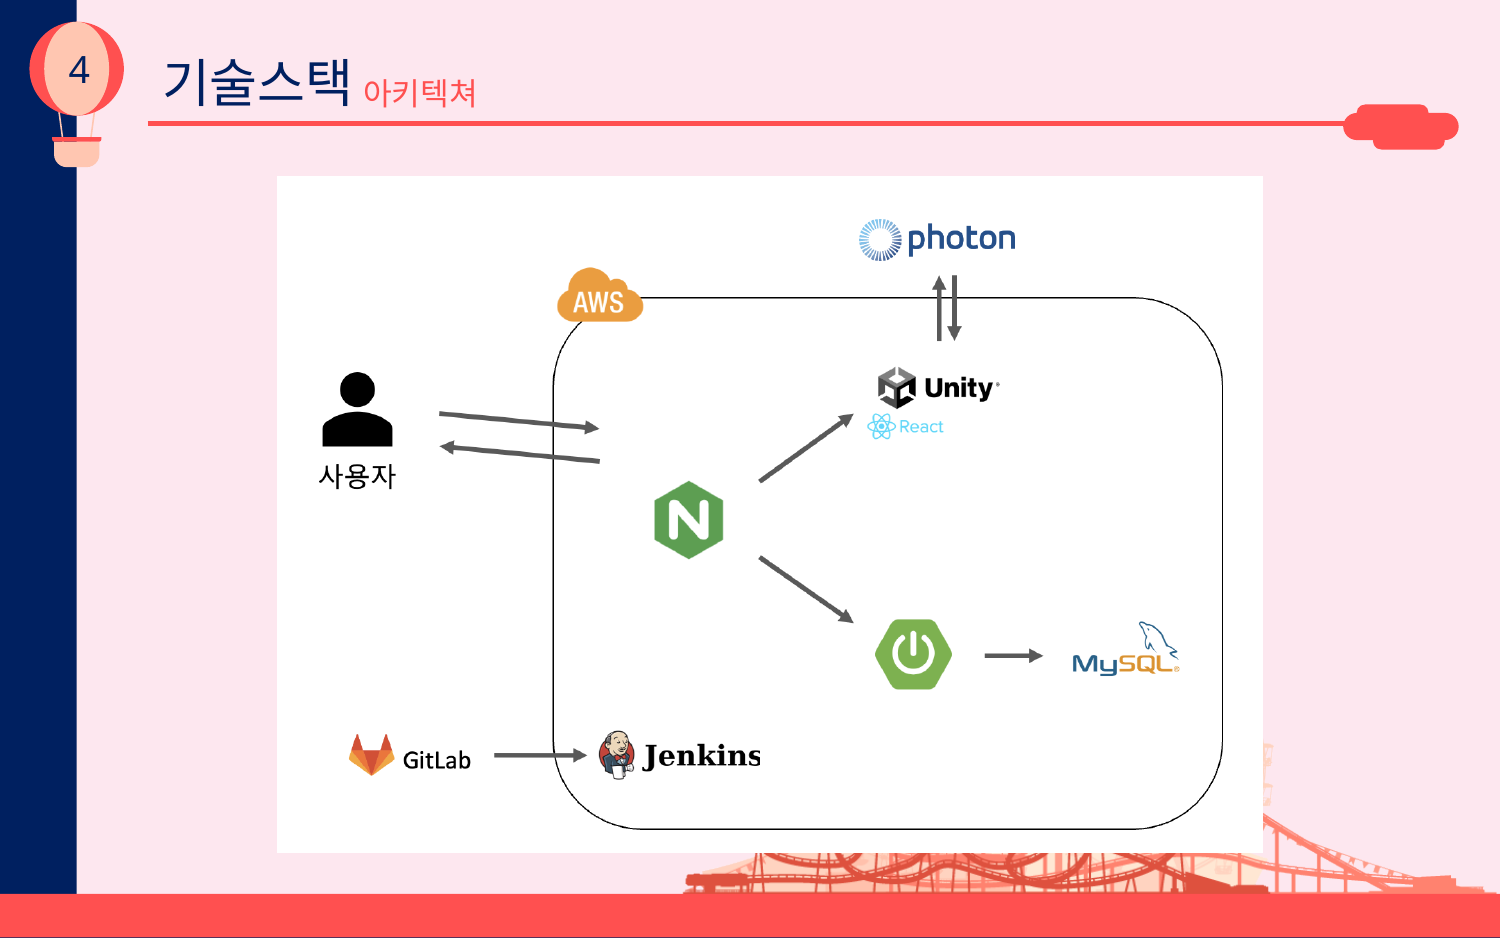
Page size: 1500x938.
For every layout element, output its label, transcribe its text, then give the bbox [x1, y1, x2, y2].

text_box [75, 0, 1500, 892]
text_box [147, 104, 1459, 150]
text_box [0, 892, 1500, 938]
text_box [29, 21, 125, 168]
text_box 기술스택 [147, 43, 420, 103]
text_box 아키텍쳐 [348, 67, 526, 102]
picture [277, 176, 1500, 907]
